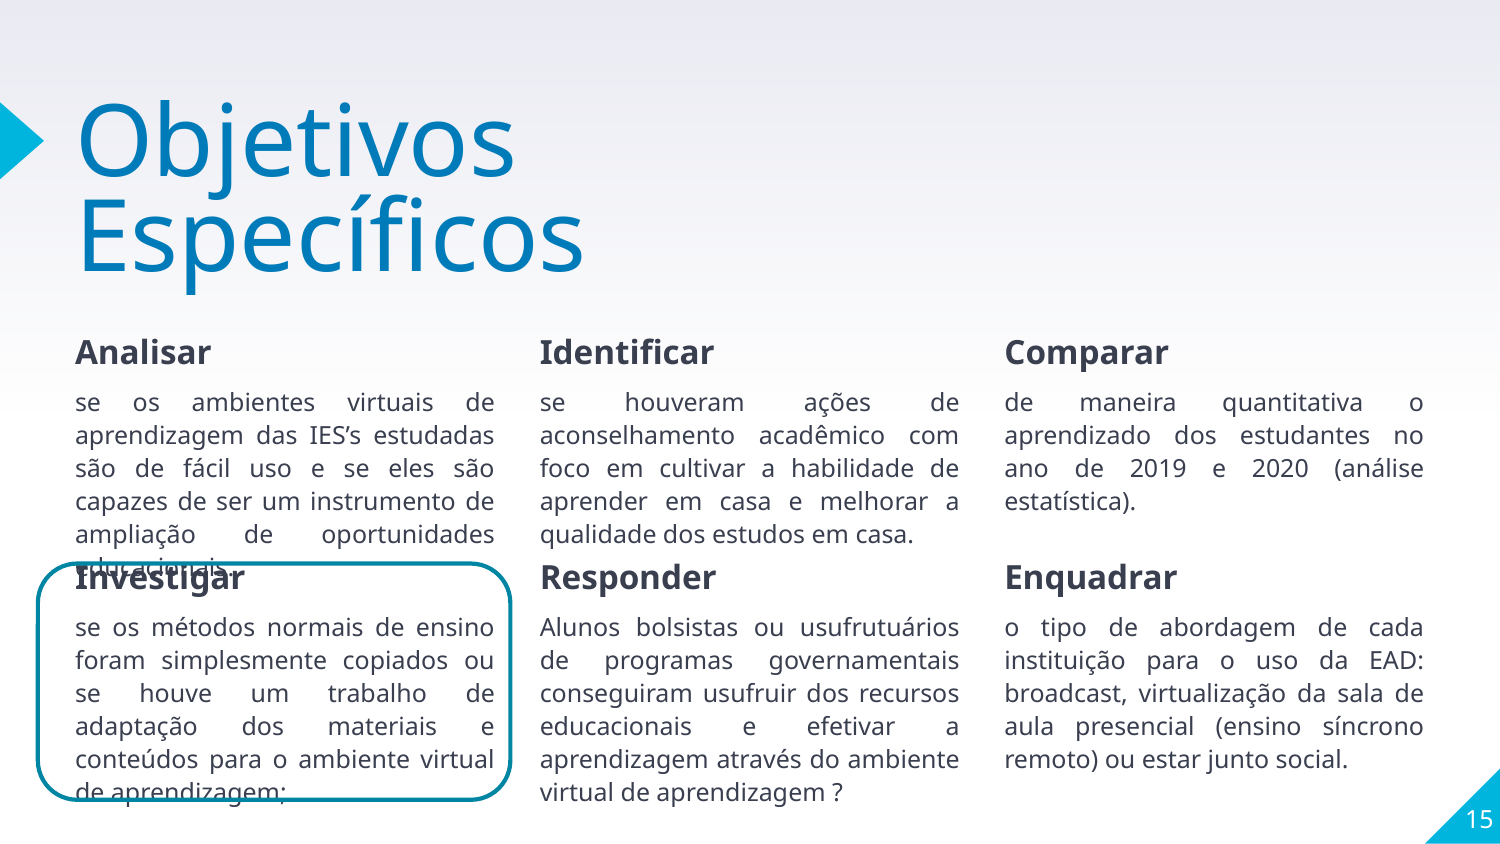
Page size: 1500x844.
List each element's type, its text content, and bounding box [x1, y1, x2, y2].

text_box [35, 561, 513, 802]
list Enquadrar o tipo de abordagem de cada instituição para o uso da EAD: broadcast, virtualização da sala de aula presencial (ensino síncrono remoto) ou estar junto social. [1004, 552, 1425, 774]
list Responder Alunos bolsistas ou usufrutuários de programas governamentais conseguiram usufruir dos recursos educacionais e efetivar a aprendizagem através do ambiente virtual de aprendizagem ? [539, 552, 961, 774]
list Identificar se houveram ações de aconselhamento acadêmico com foco em cultivar a habilidade de aprender em casa e melhorar a qualidade dos estudos em casa. [539, 327, 961, 549]
list Investigar se os métodos normais de ensino foram simplesmente copiados ou se houve um trabalho de adaptação dos materiais e conteúdos para o ambiente virtual de aprendizagem; [75, 552, 496, 569]
list Analisar se os ambientes virtuais de aprendizagem das IES’s estudadas são de fácil uso e se eles são capazes de ser um instrumento de ampliação de oportunidades educacionais. [75, 327, 496, 549]
slide_number 15 [1418, 760, 1494, 838]
list Comparar de maneira quantitativa o aprendizado dos estudantes no ano de 2019 e 2020 (análise estatística). [1004, 327, 1425, 549]
title Objetivos Específicos [75, 99, 1001, 277]
